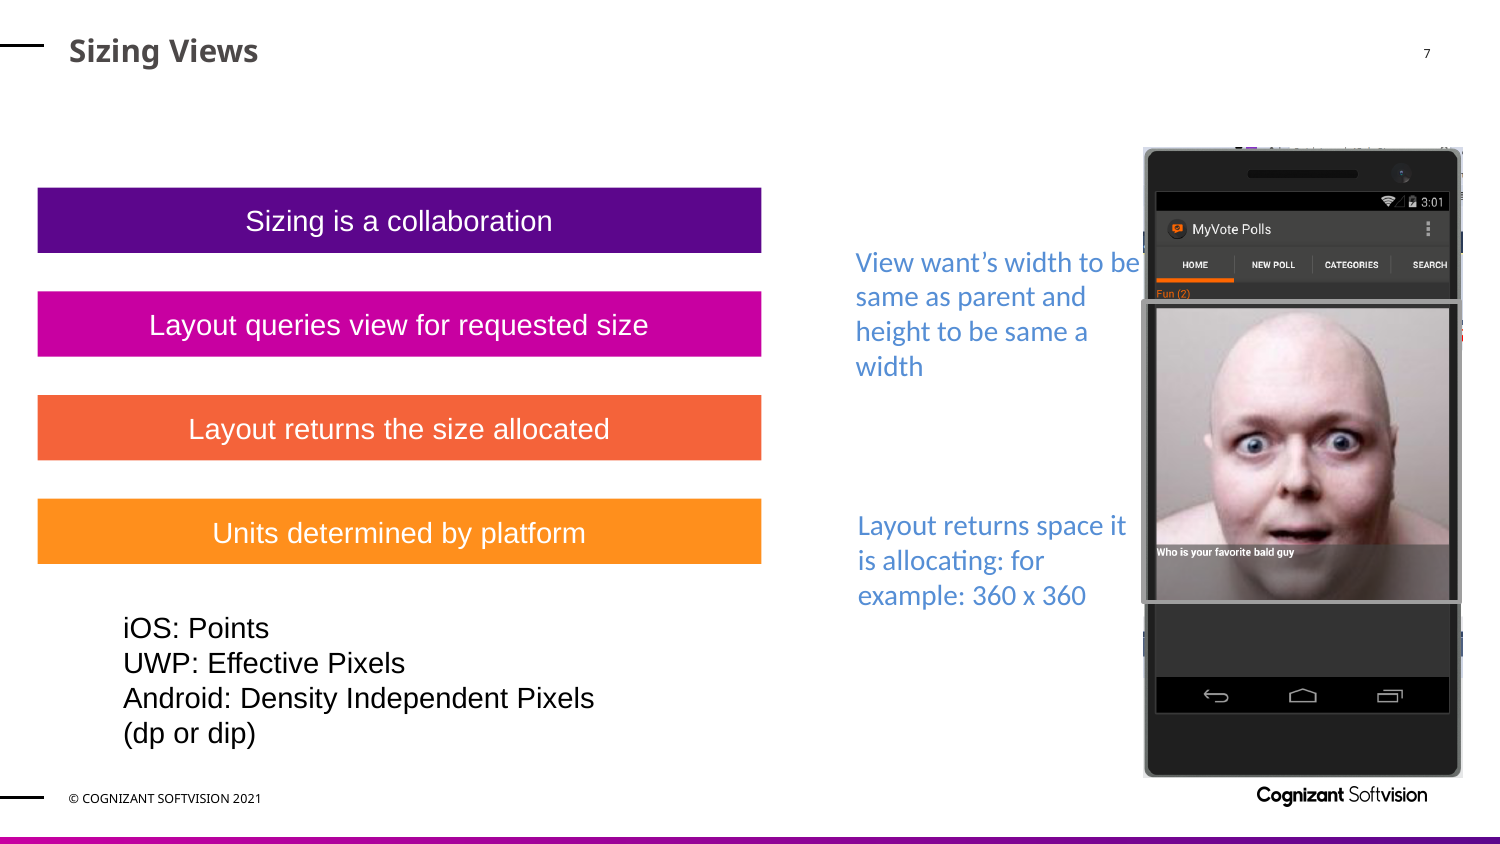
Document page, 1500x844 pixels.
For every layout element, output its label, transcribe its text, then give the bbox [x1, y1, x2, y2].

text_box Layout returns space it is allocating: for example: 360 x 360 [843, 498, 1138, 619]
text_box Layout queries view for requested size [35, 289, 763, 359]
text_box Units determined by platform [35, 497, 763, 566]
picture [1257, 786, 1427, 807]
picture [1143, 147, 1463, 778]
title Sizing Views [69, 28, 1272, 73]
text_box Layout returns the size allocated [35, 393, 763, 462]
text_box View want’s width to be same as parent and height to be same a width [840, 235, 1138, 391]
text_box iOS: Points UWP: Effective Pixels Android: Density Independent Pixels (dp or dip) [108, 602, 629, 757]
text_box Sizing is a collaboration [35, 186, 763, 255]
